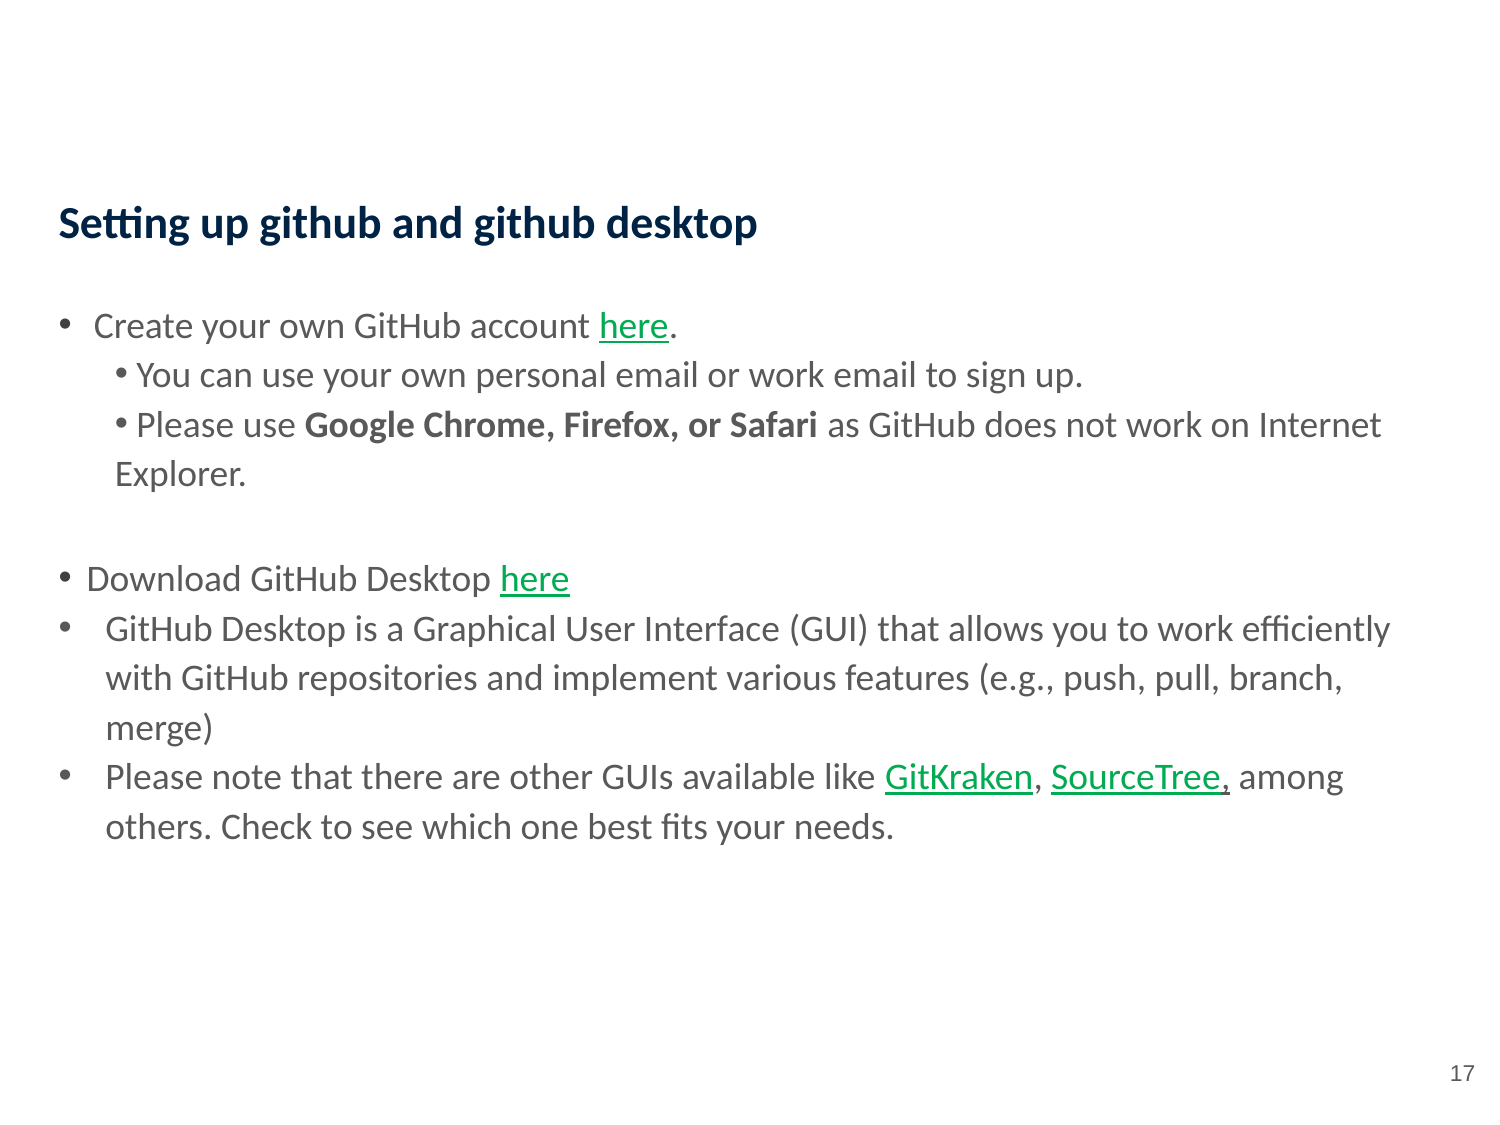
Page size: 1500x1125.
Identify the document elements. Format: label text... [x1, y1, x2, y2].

slide_number 16 [1425, 1042, 1500, 1103]
title Setting up github and github desktop [58, 49, 1447, 248]
list Create your own GitHub account here. You can use your own personal email or work email to sign up. Please use Google Chrome, Firefox, or Safari as GitHub does not work on Internet Explorer. Download GitHub Desktop here GitHub Desktop is a Graphical User Interface (GUI) that allows you to work efficiently with GitHub repositories and implement various features (e.g., push, pull, branch, merge) Please note that there are other GUIs available like GitKraken, SourceTree, among others. Check to see which one best fits your needs. [58, 278, 1450, 999]
